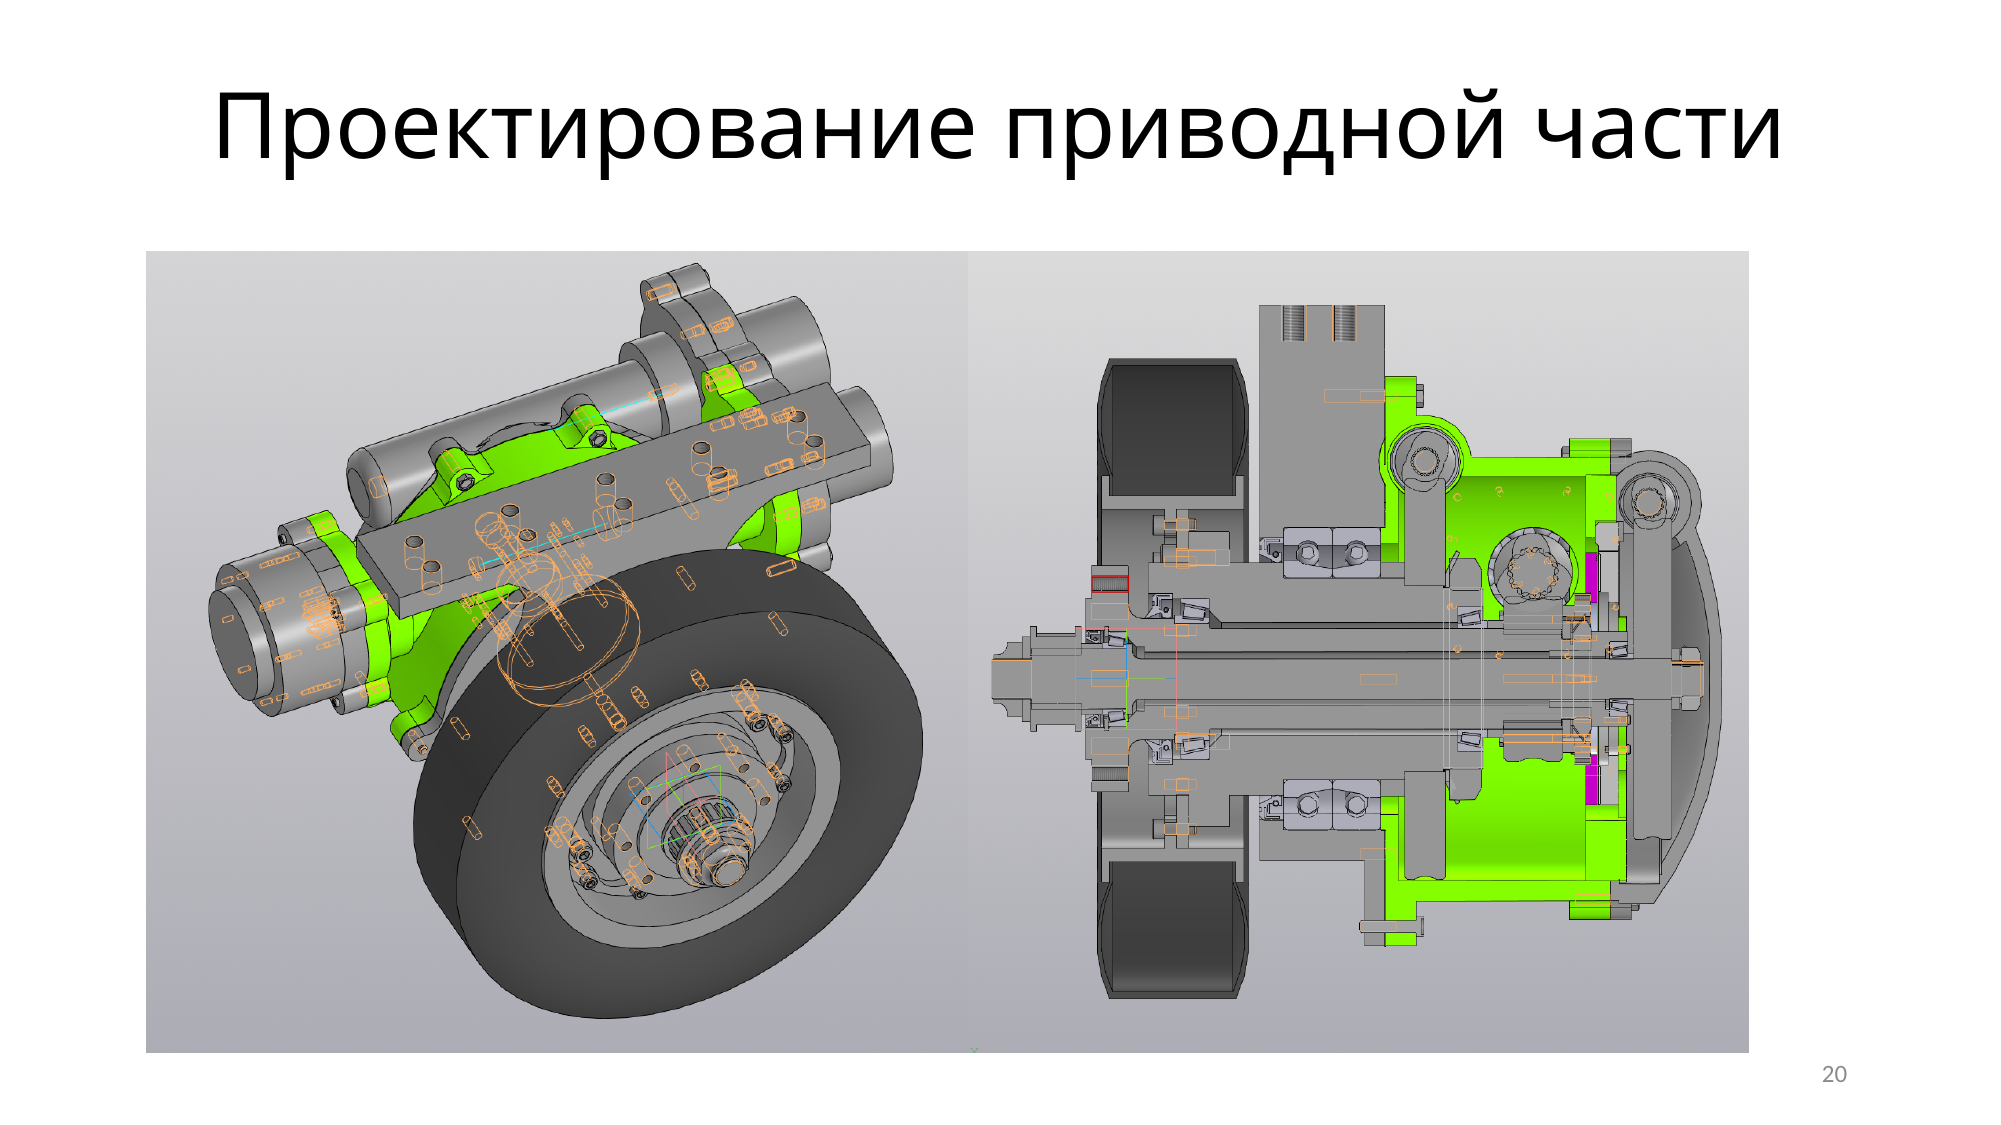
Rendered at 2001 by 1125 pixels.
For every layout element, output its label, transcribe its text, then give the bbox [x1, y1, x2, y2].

picture [146, 251, 1749, 1053]
title Проектирование приводной части [137, 20, 1863, 238]
slide_number 20 [1412, 1042, 1863, 1103]
